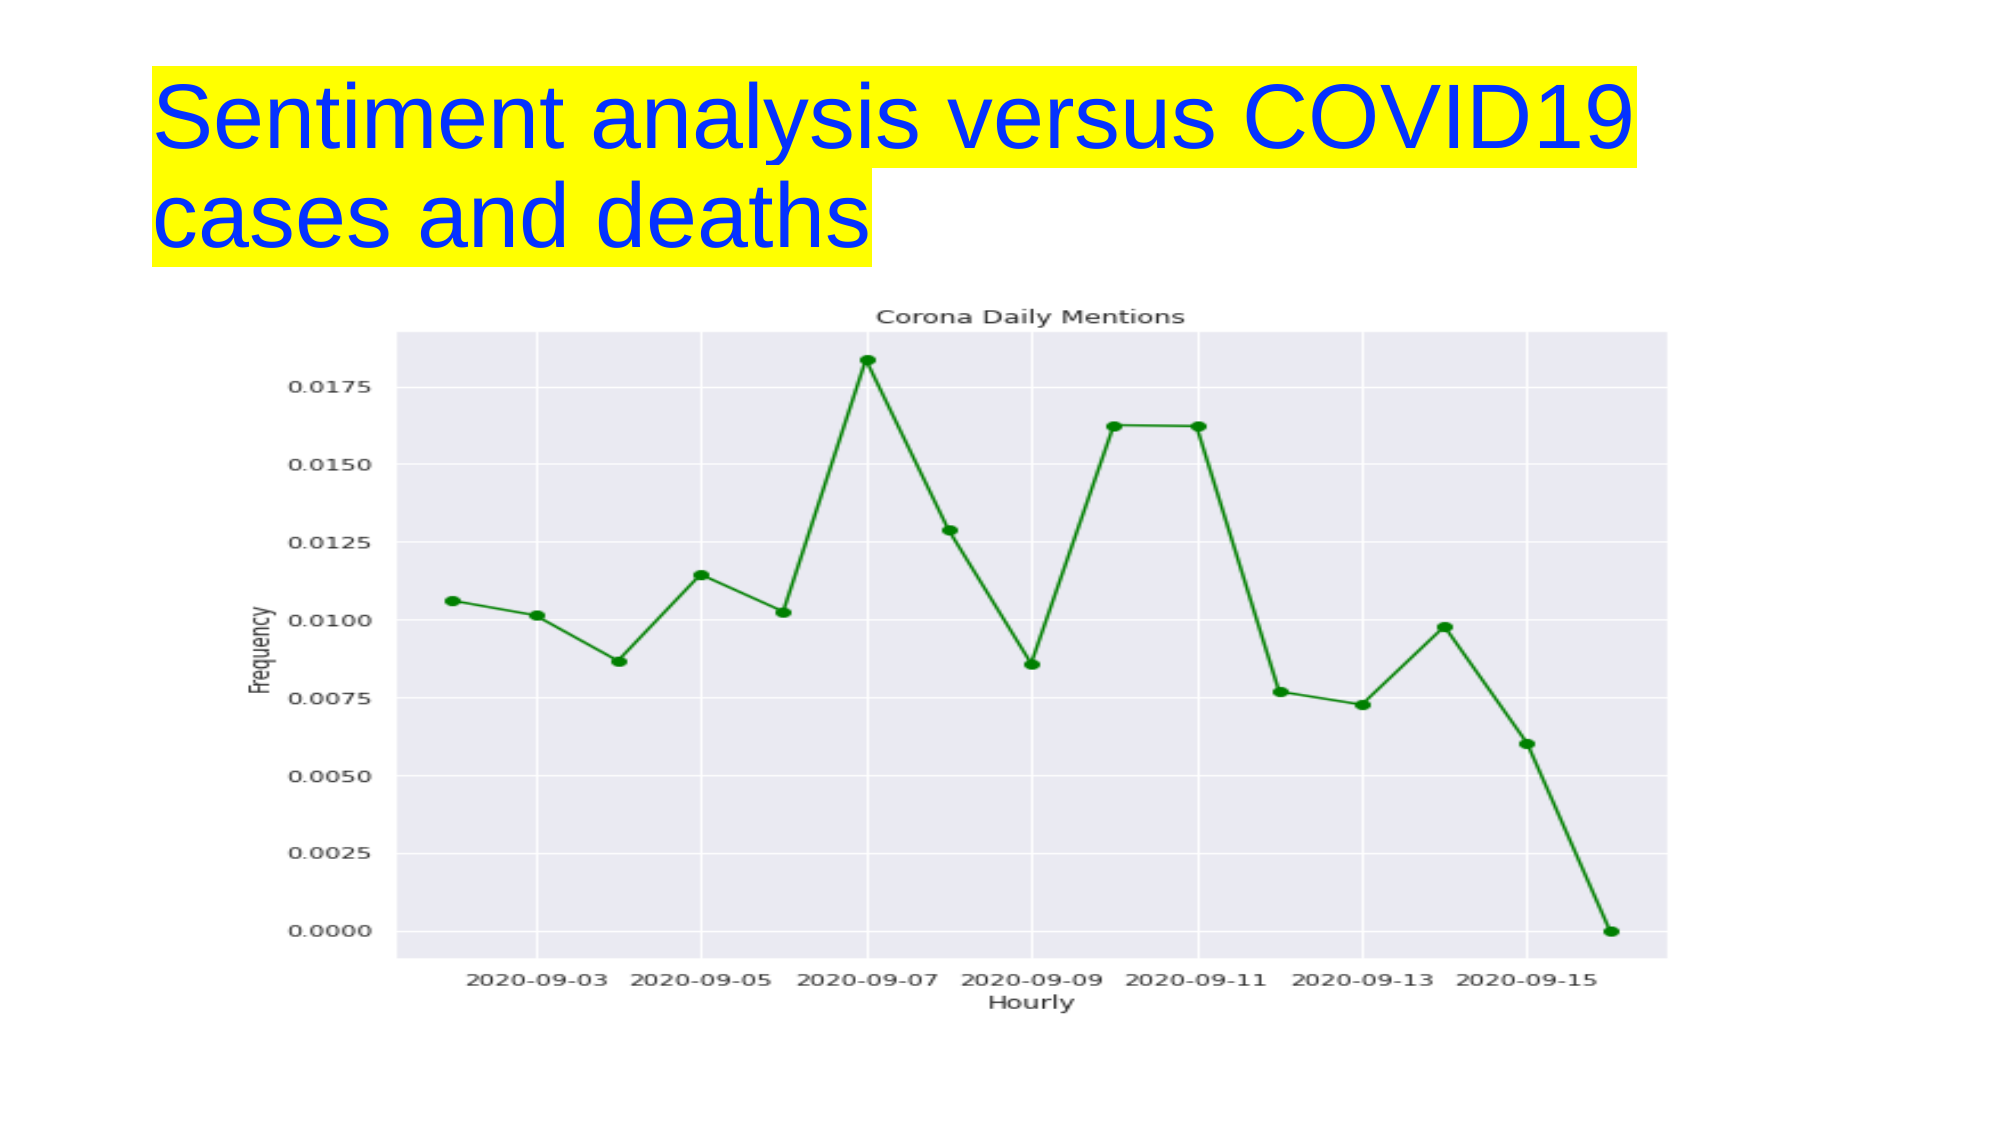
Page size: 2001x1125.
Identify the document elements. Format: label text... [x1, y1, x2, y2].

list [230, 299, 1684, 1022]
title Sentiment analysis versus COVID19 cases and deaths [137, 59, 1863, 278]
